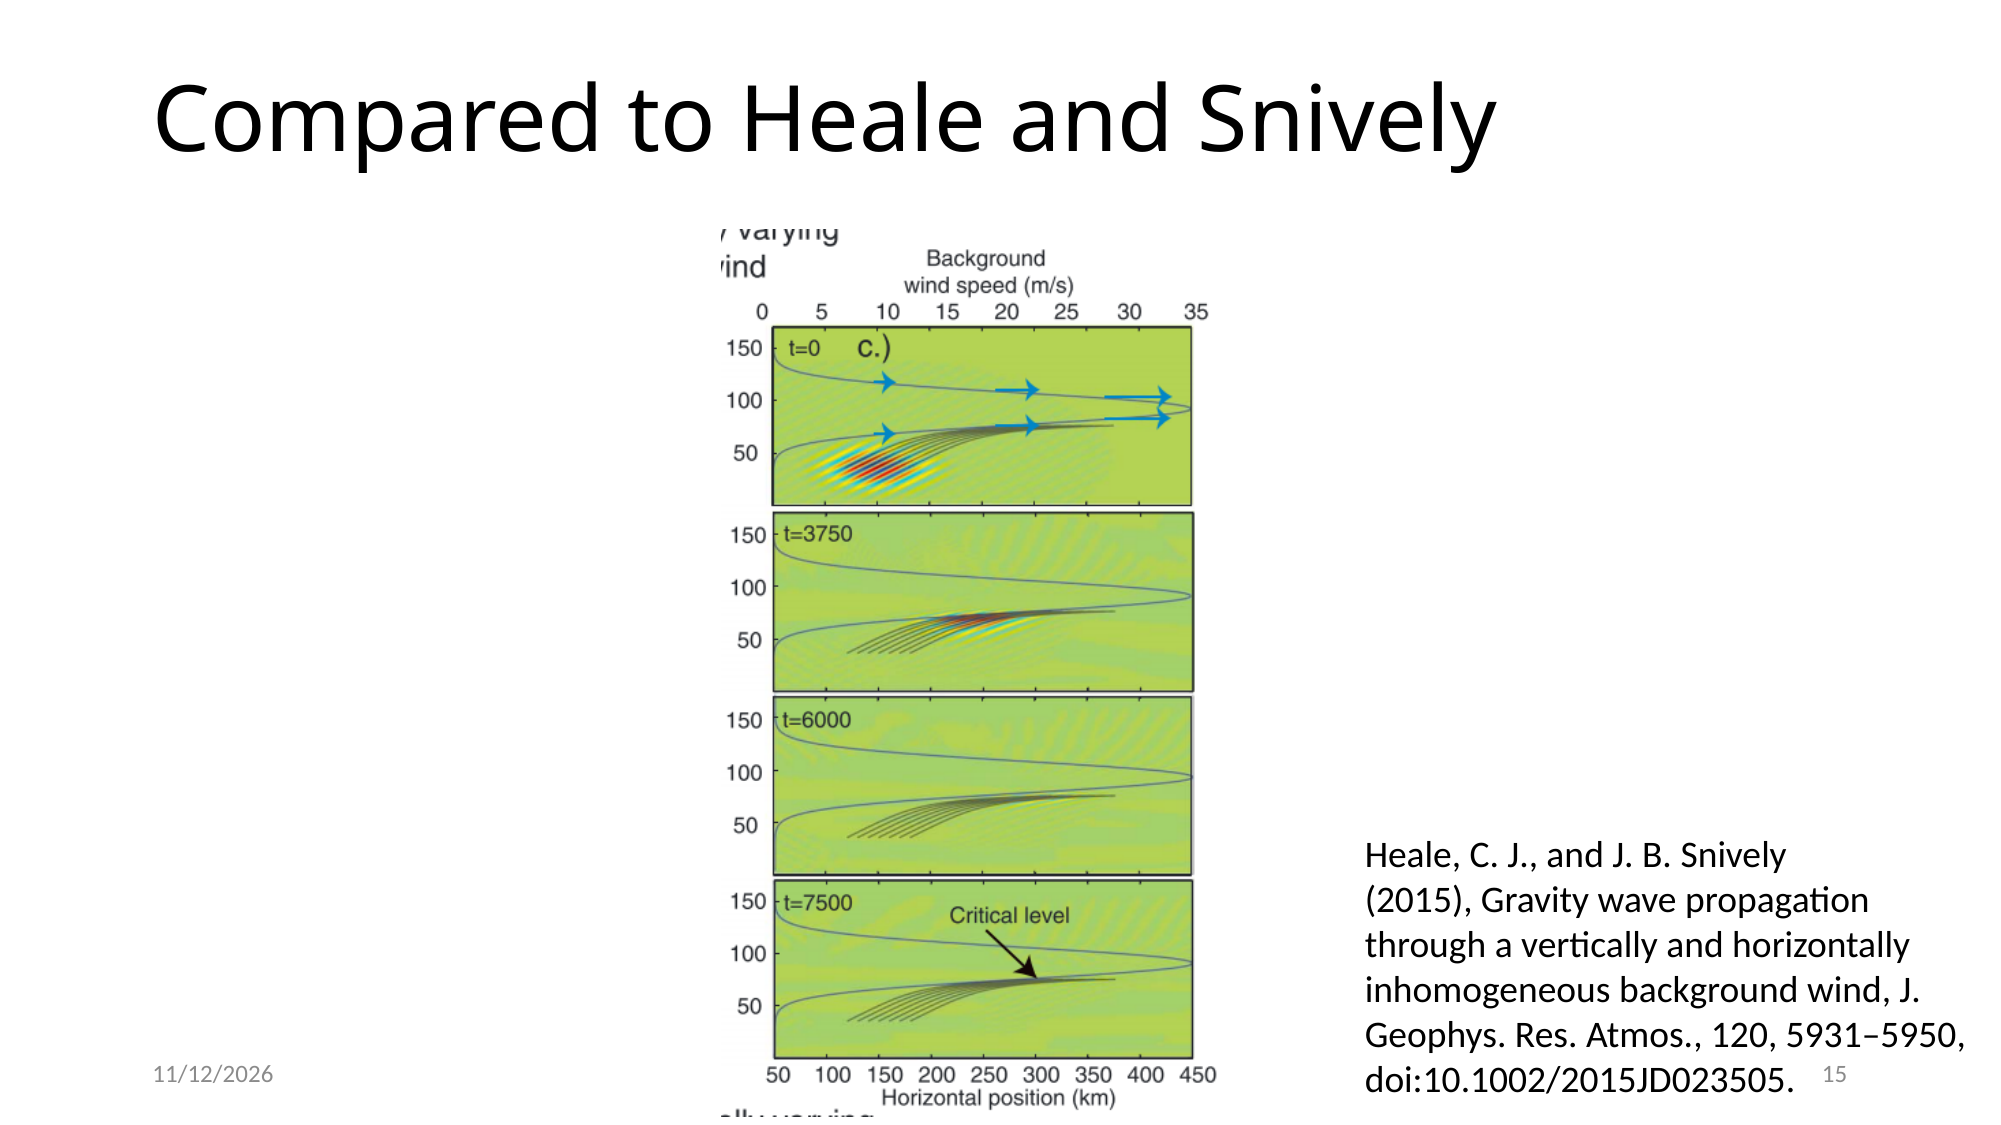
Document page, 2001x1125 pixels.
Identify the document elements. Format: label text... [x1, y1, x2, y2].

text_box Heale, C. J., and J. B. Snively (2015), Gravity wave propagation through a vertically and horizontally inhomogeneous background wind, J. Geophys. Res. Atmos., 120, 5931–5950, doi:10.1002/2015JD023505. [1349, 822, 2000, 1108]
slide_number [137, 1042, 588, 1103]
slide_number 15 [1412, 1042, 1863, 1103]
title Compared to Heale and Snively [137, 13, 1863, 231]
picture [721, 229, 1278, 1117]
